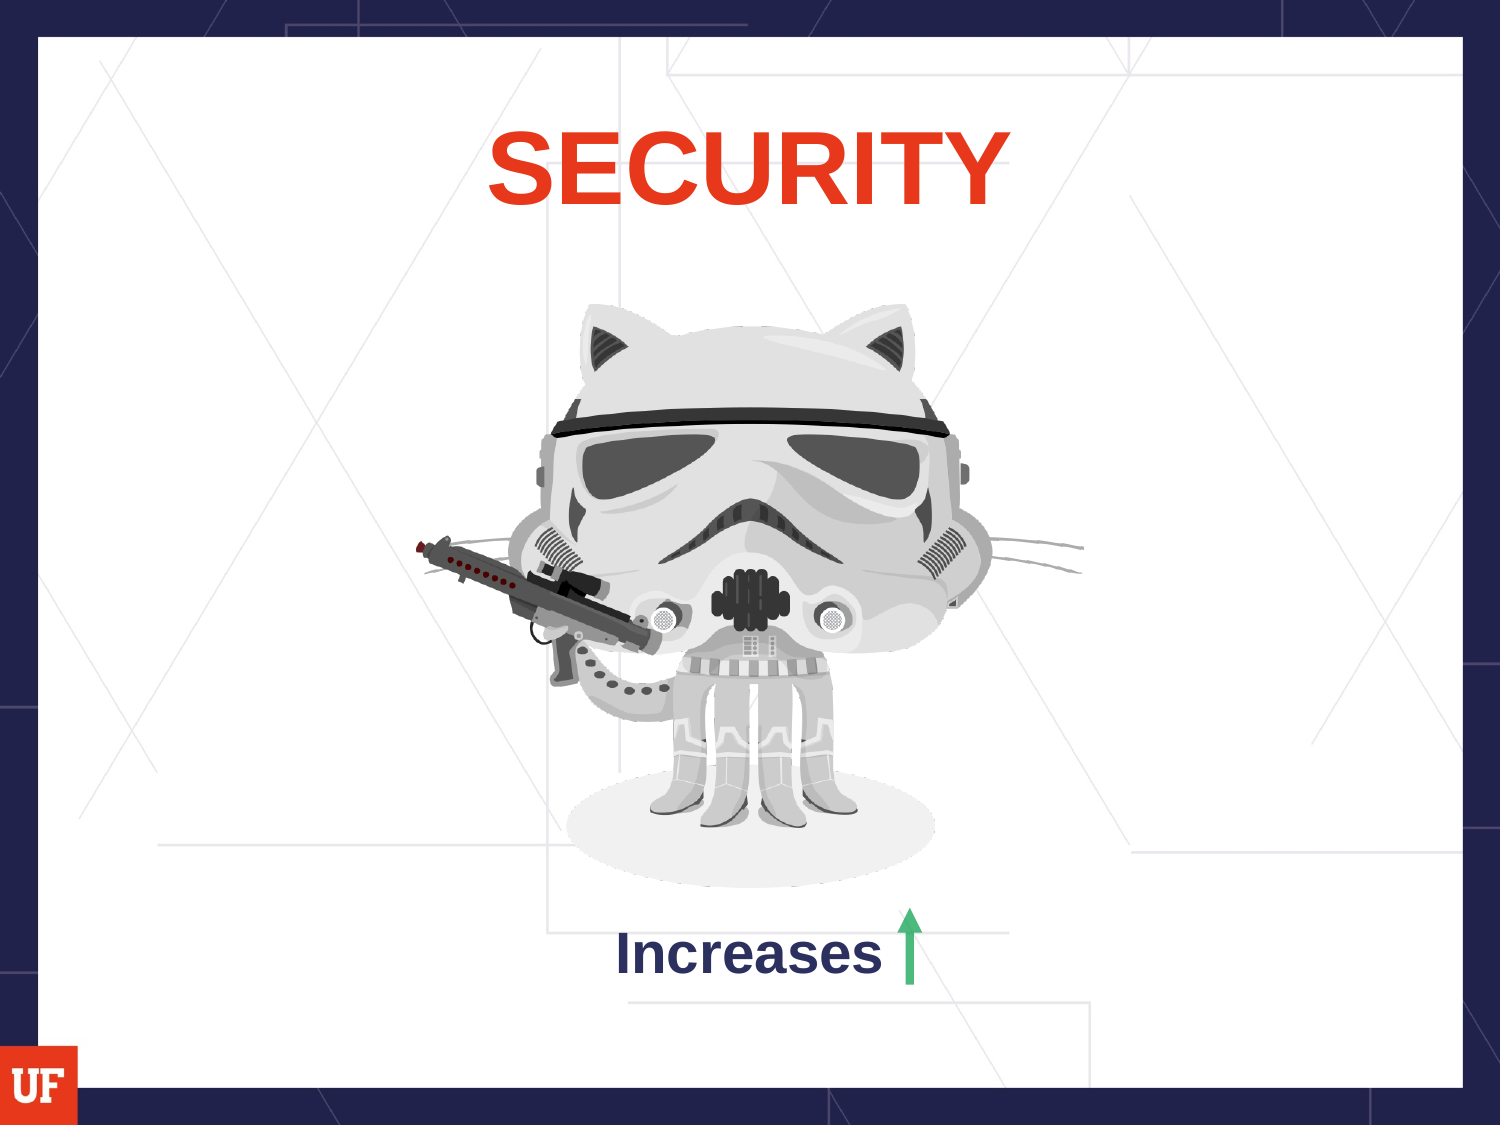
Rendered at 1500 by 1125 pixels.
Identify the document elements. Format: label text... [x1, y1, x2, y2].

text_box Increases [145, 907, 1355, 993]
title SECURITY [62, 62, 1438, 263]
picture [0, 0, 1500, 1125]
